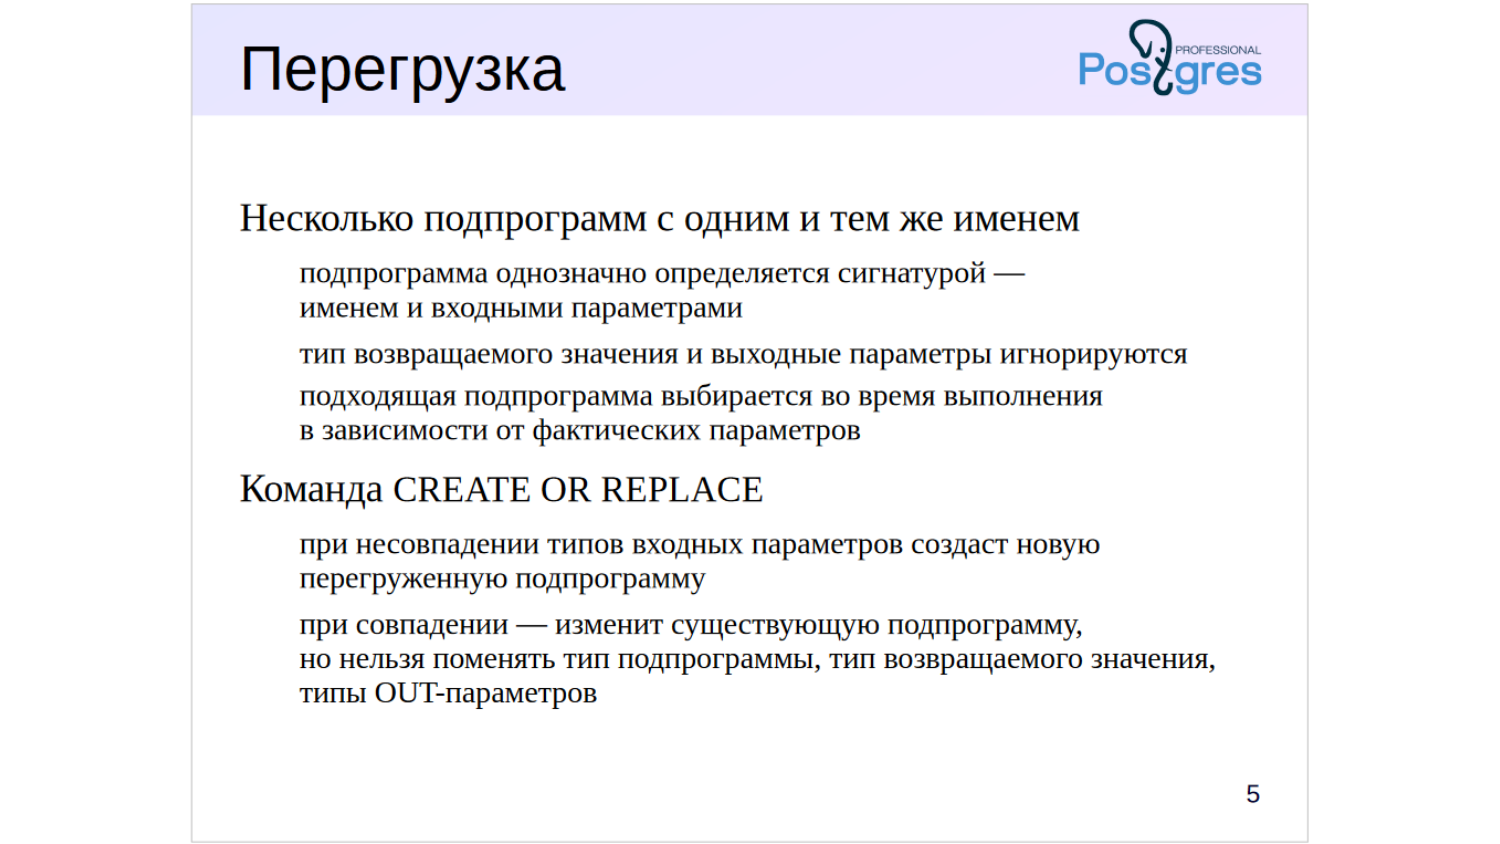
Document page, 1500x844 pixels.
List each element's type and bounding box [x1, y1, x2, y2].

picture [187, 0, 1313, 844]
